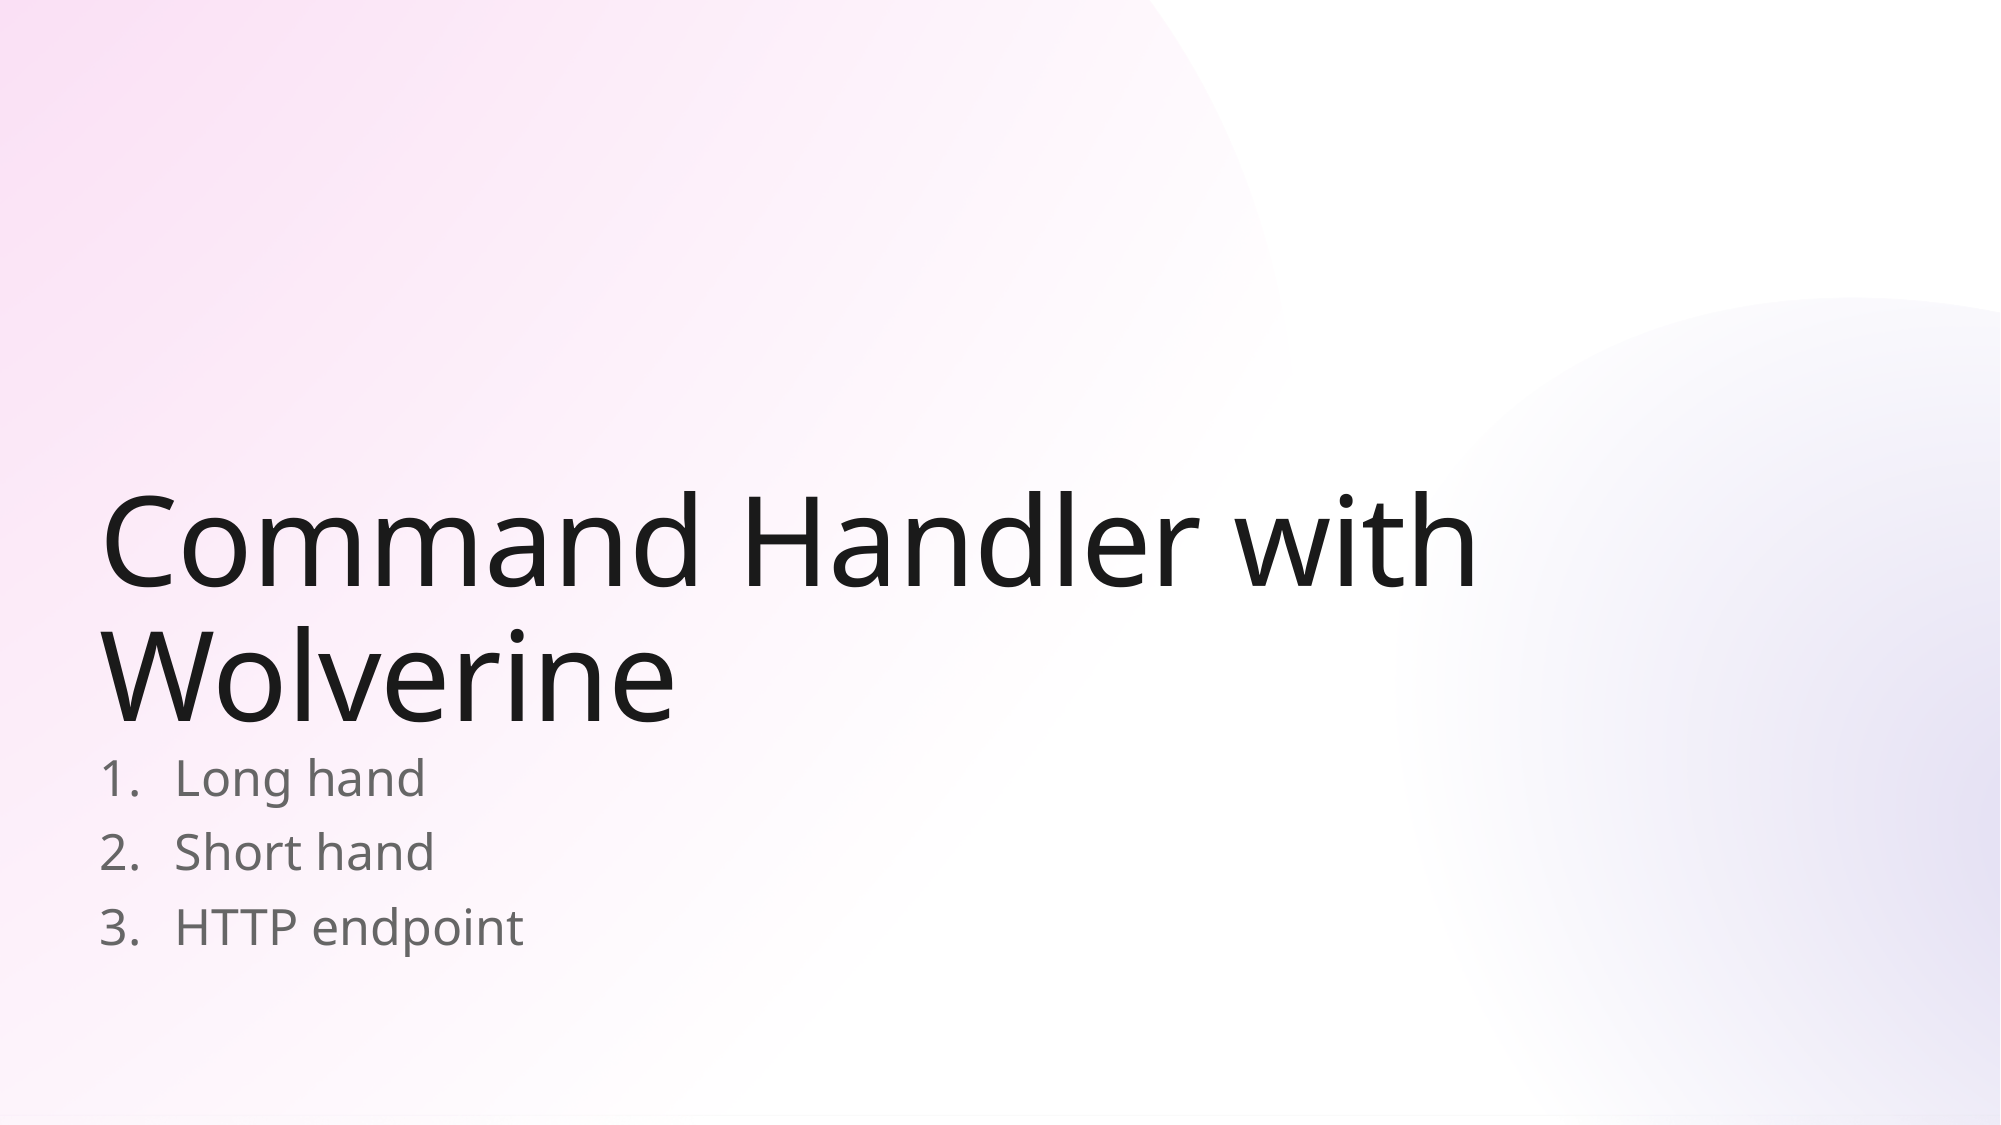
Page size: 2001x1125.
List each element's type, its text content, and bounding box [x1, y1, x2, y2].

title Command Handler with Wolverine [99, 280, 1657, 749]
list Long hand Short hand HTTP endpoint [99, 752, 1657, 999]
picture [0, 0, 2001, 1125]
